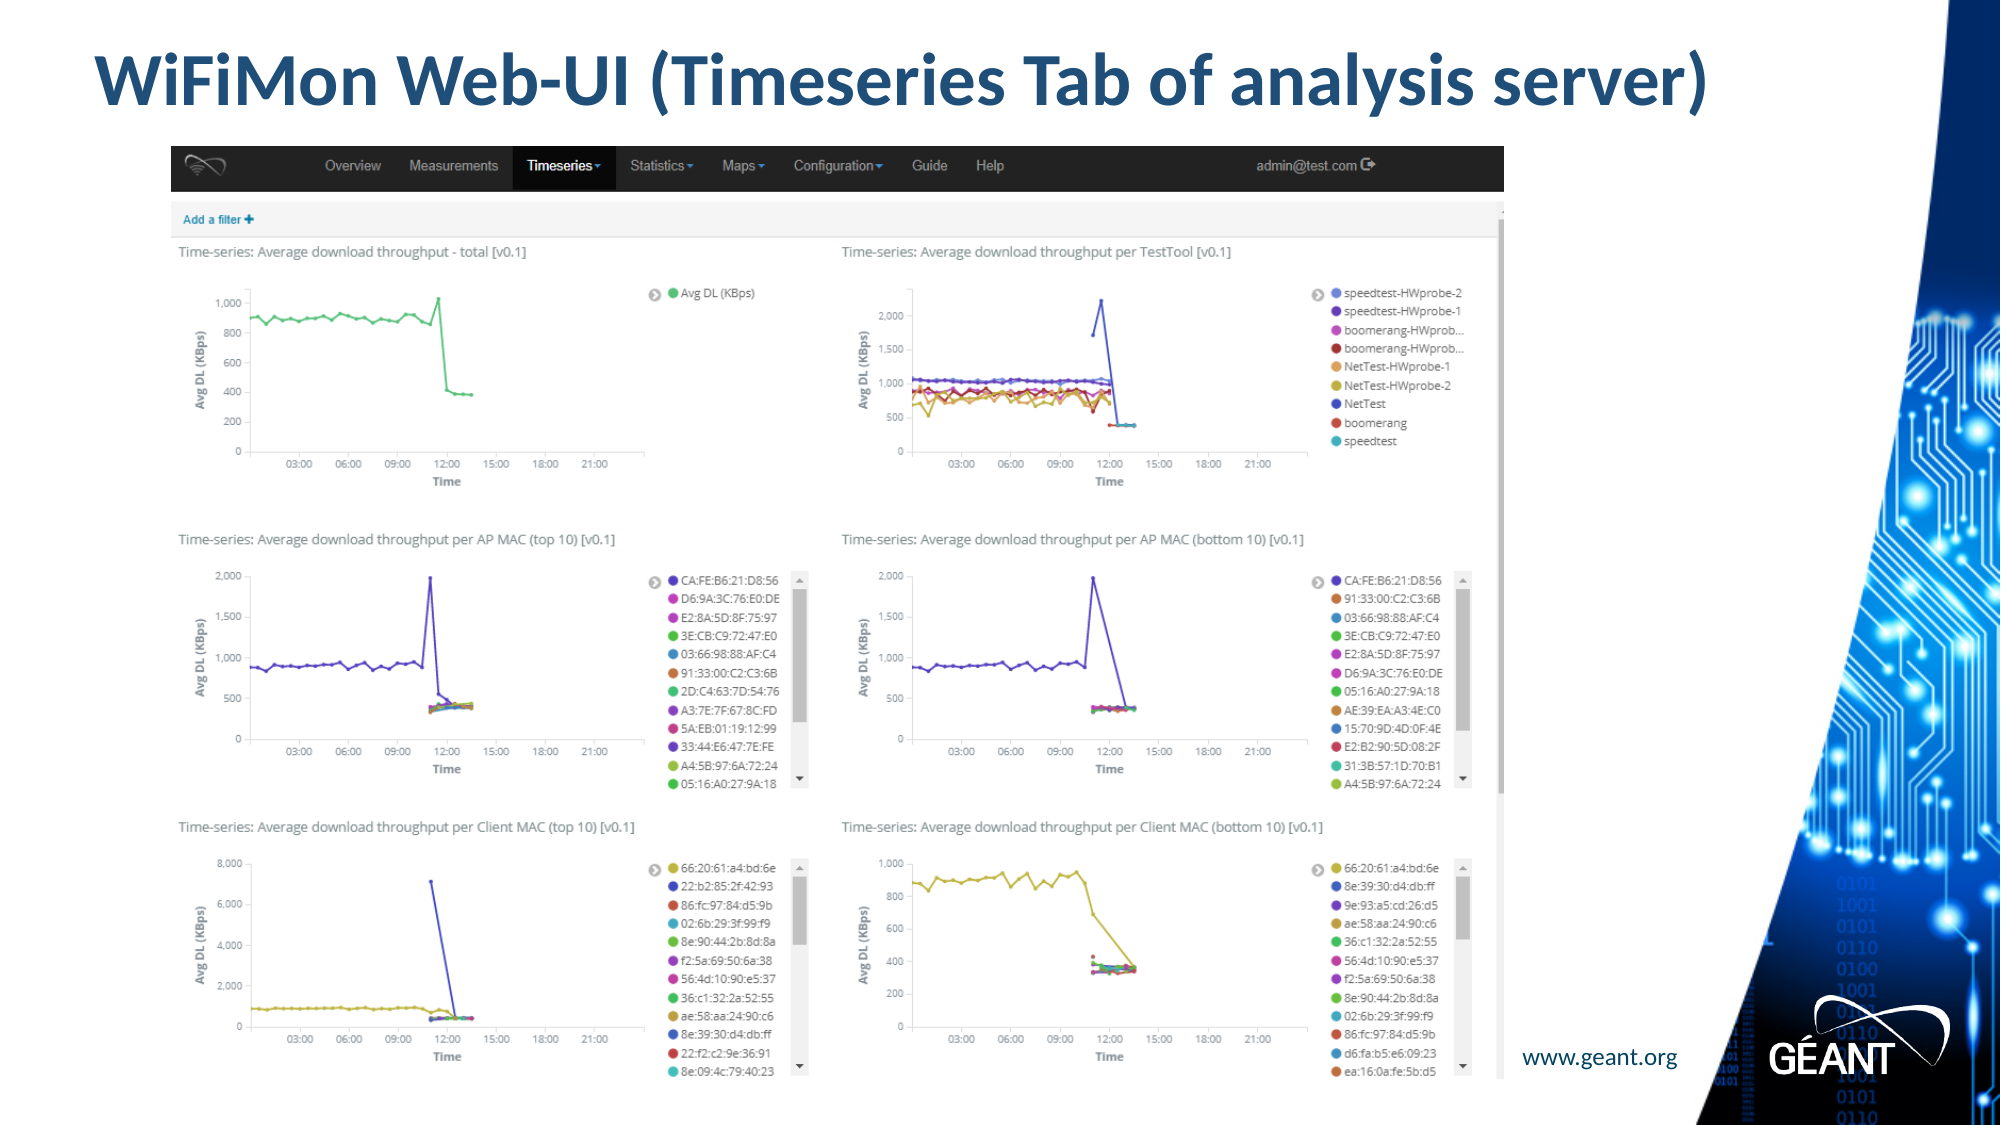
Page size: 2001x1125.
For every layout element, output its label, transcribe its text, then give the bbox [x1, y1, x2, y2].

picture [1530, 0, 2000, 1125]
title WiFiMon Web-UI (Timeseries Tab of analysis server) [79, 45, 1775, 117]
picture [171, 146, 1504, 1080]
